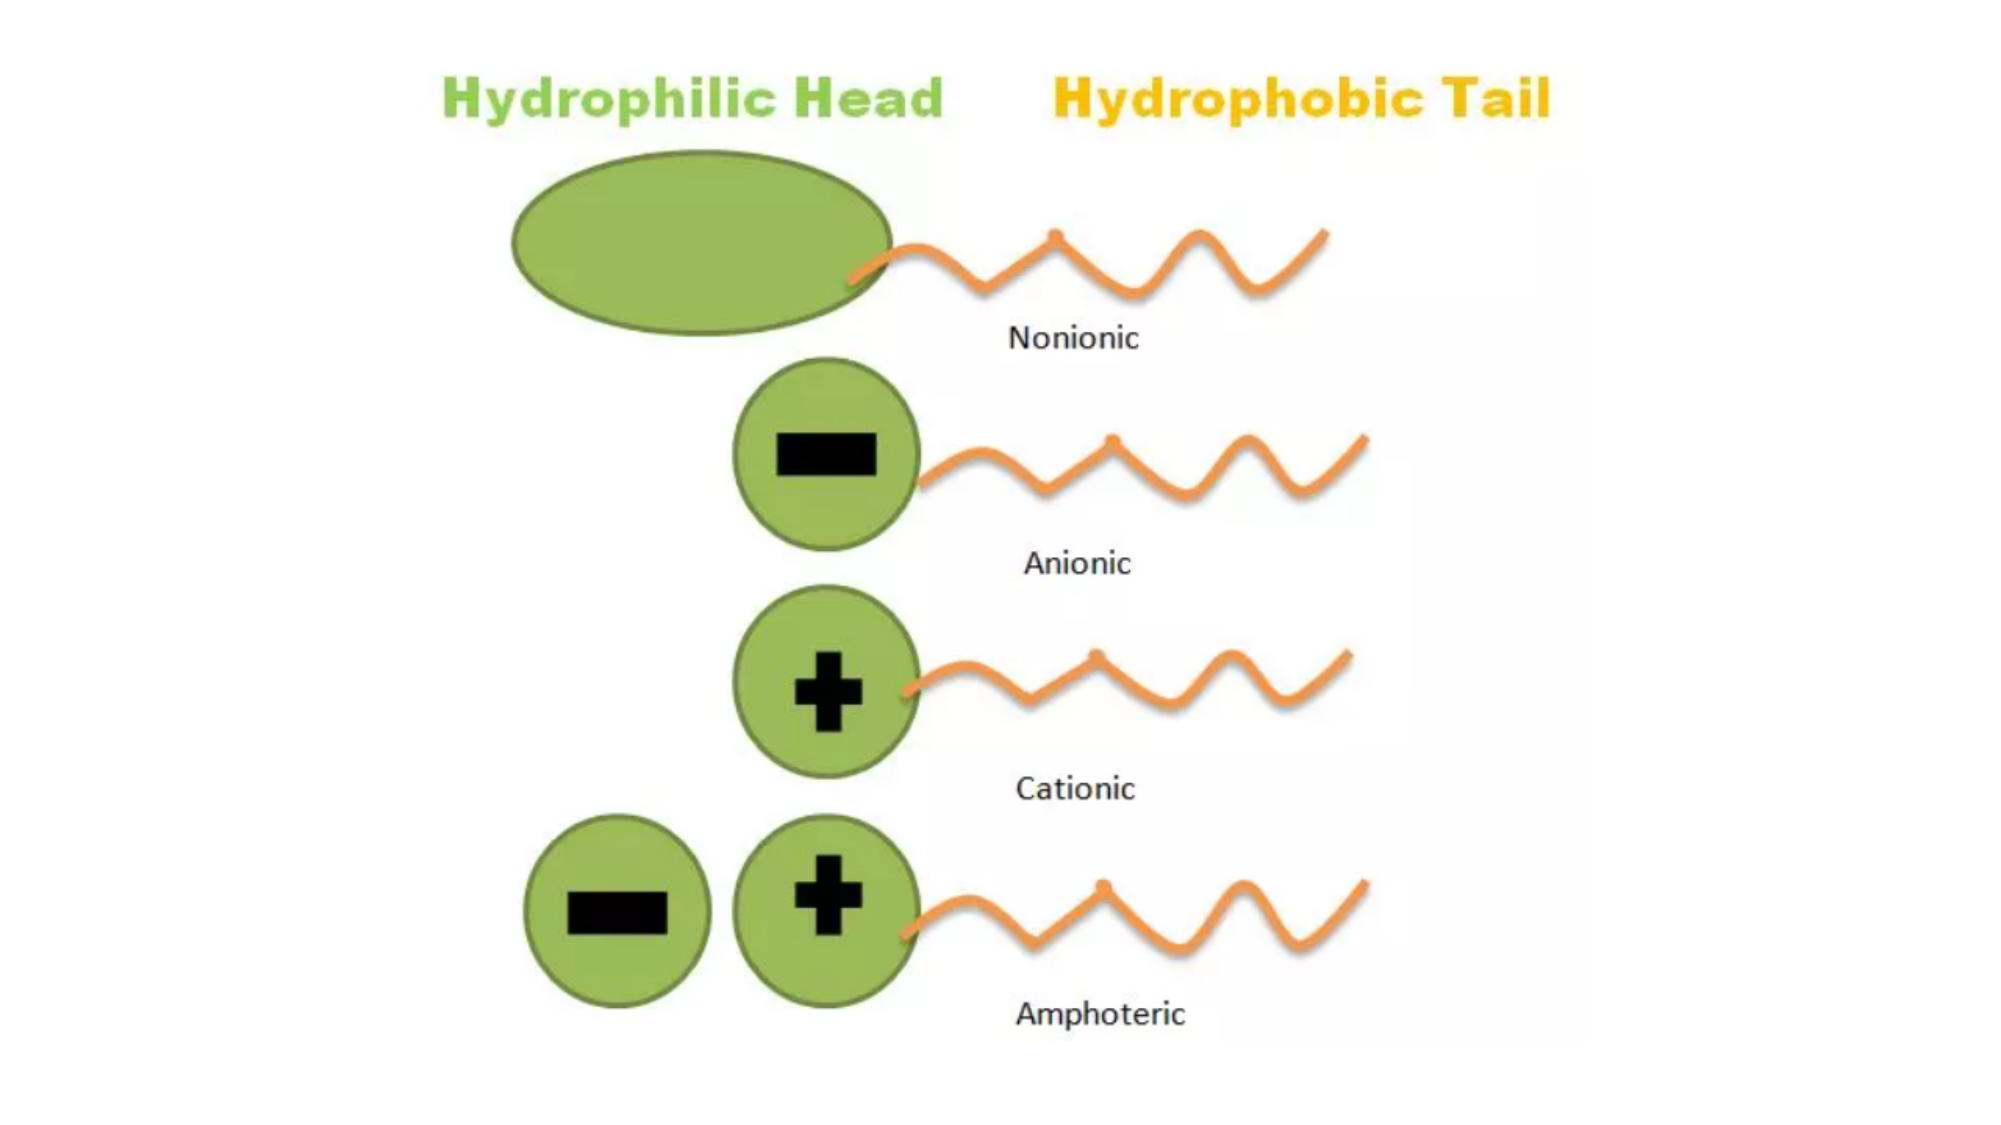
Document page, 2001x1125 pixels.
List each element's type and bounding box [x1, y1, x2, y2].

picture [399, 57, 1601, 1068]
